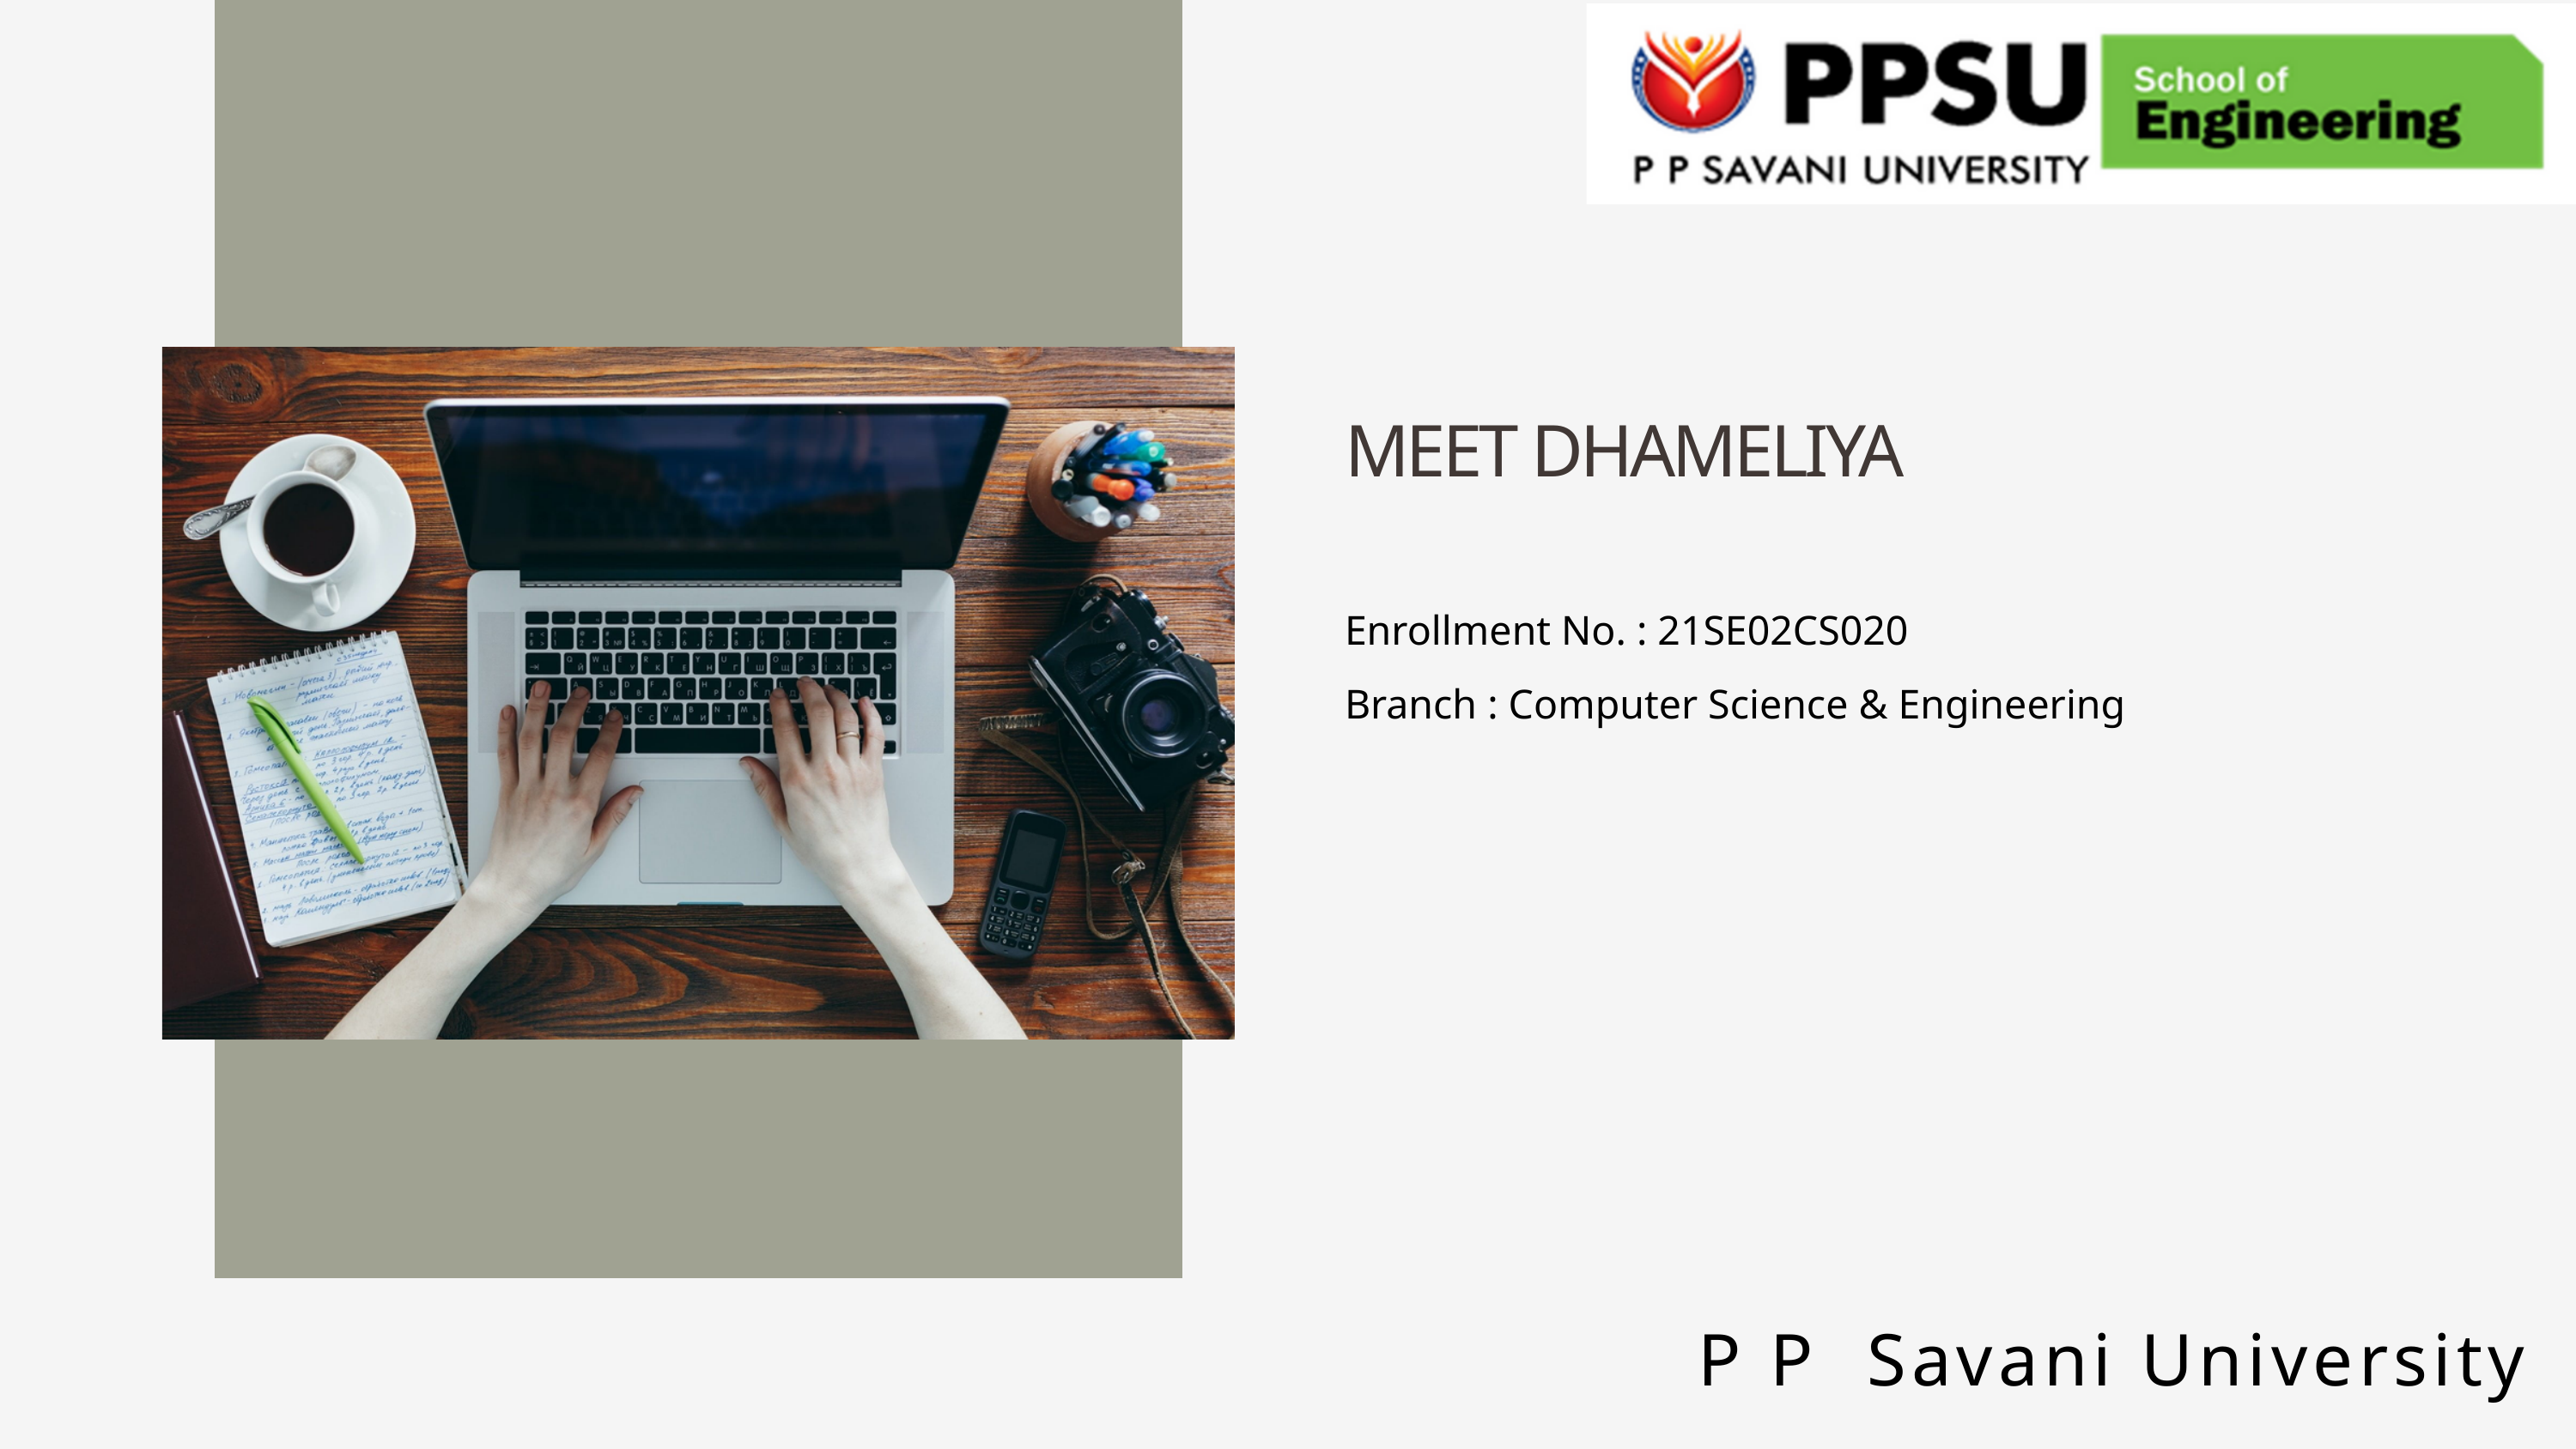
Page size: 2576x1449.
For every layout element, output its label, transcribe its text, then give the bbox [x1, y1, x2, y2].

text_box [1586, 3, 2576, 204]
text_box [1187, 347, 1235, 1040]
text_box [161, 347, 210, 1040]
text_box Enrollment No. : 21SE02CS020 Branch : Computer Science & Engineering [1345, 591, 2259, 790]
text_box MEET DHAMELIYA [1345, 418, 2198, 492]
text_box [214, 0, 1182, 1279]
text_box P P Savani University [1558, 1276, 2526, 1400]
